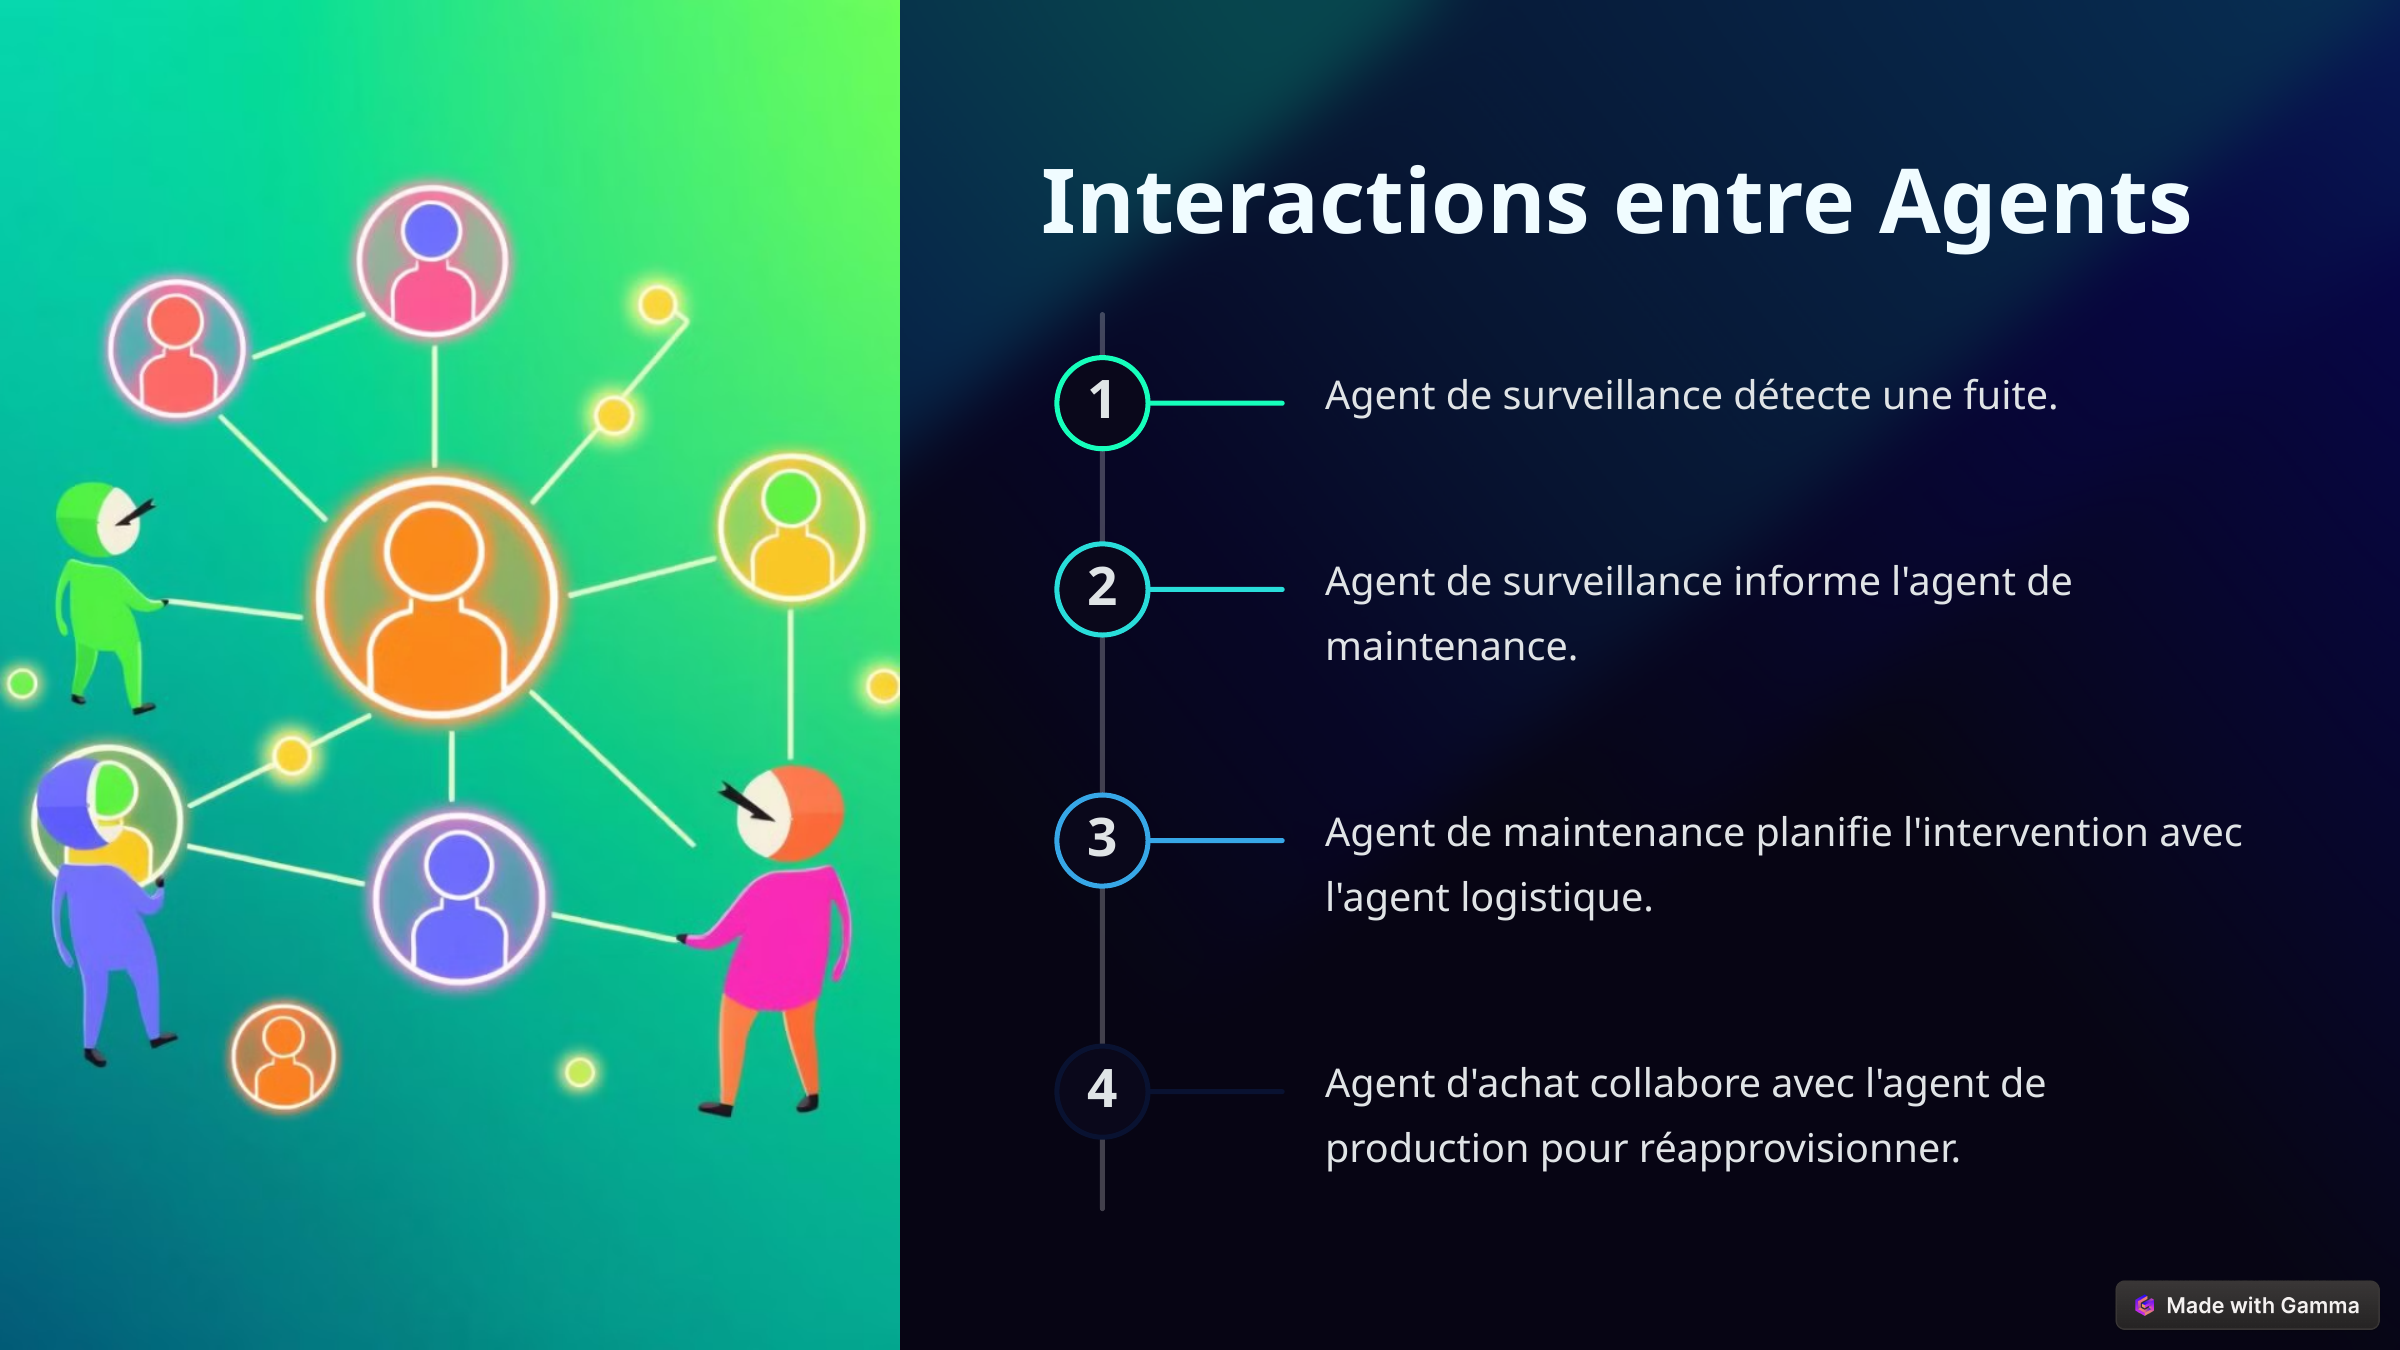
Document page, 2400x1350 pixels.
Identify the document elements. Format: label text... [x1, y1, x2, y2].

text_box [1056, 795, 1149, 887]
text_box Agent de surveillance détecte une fuite. [1325, 352, 2259, 418]
text_box [1148, 1089, 1285, 1095]
text_box Interactions entre Agents [1041, 138, 2121, 252]
text_box [1099, 449, 1105, 543]
text_box [1056, 357, 1149, 449]
text_box [1148, 586, 1285, 592]
picture [2106, 1271, 2389, 1339]
text_box 4 [1087, 1064, 1118, 1119]
text_box [1099, 635, 1105, 795]
text_box [1148, 400, 1285, 406]
text_box [1056, 1046, 1149, 1138]
text_box 2 [1087, 562, 1118, 617]
text_box [1099, 887, 1105, 1046]
text_box [1148, 838, 1285, 844]
text_box 3 [1086, 813, 1119, 868]
text_box Agent de maintenance planifie l'intervention avec l'agent logistique. [1325, 789, 2259, 920]
text_box [1099, 312, 1105, 357]
text_box [1056, 543, 1149, 636]
text_box 1 [1090, 376, 1115, 431]
text_box Agent d'achat collabore avec l'agent de production pour réapprovisionner. [1325, 1041, 2259, 1171]
text_box [1099, 1138, 1105, 1212]
text_box Agent de surveillance informe l'agent de maintenance. [1325, 538, 2259, 669]
picture [0, 0, 900, 1350]
